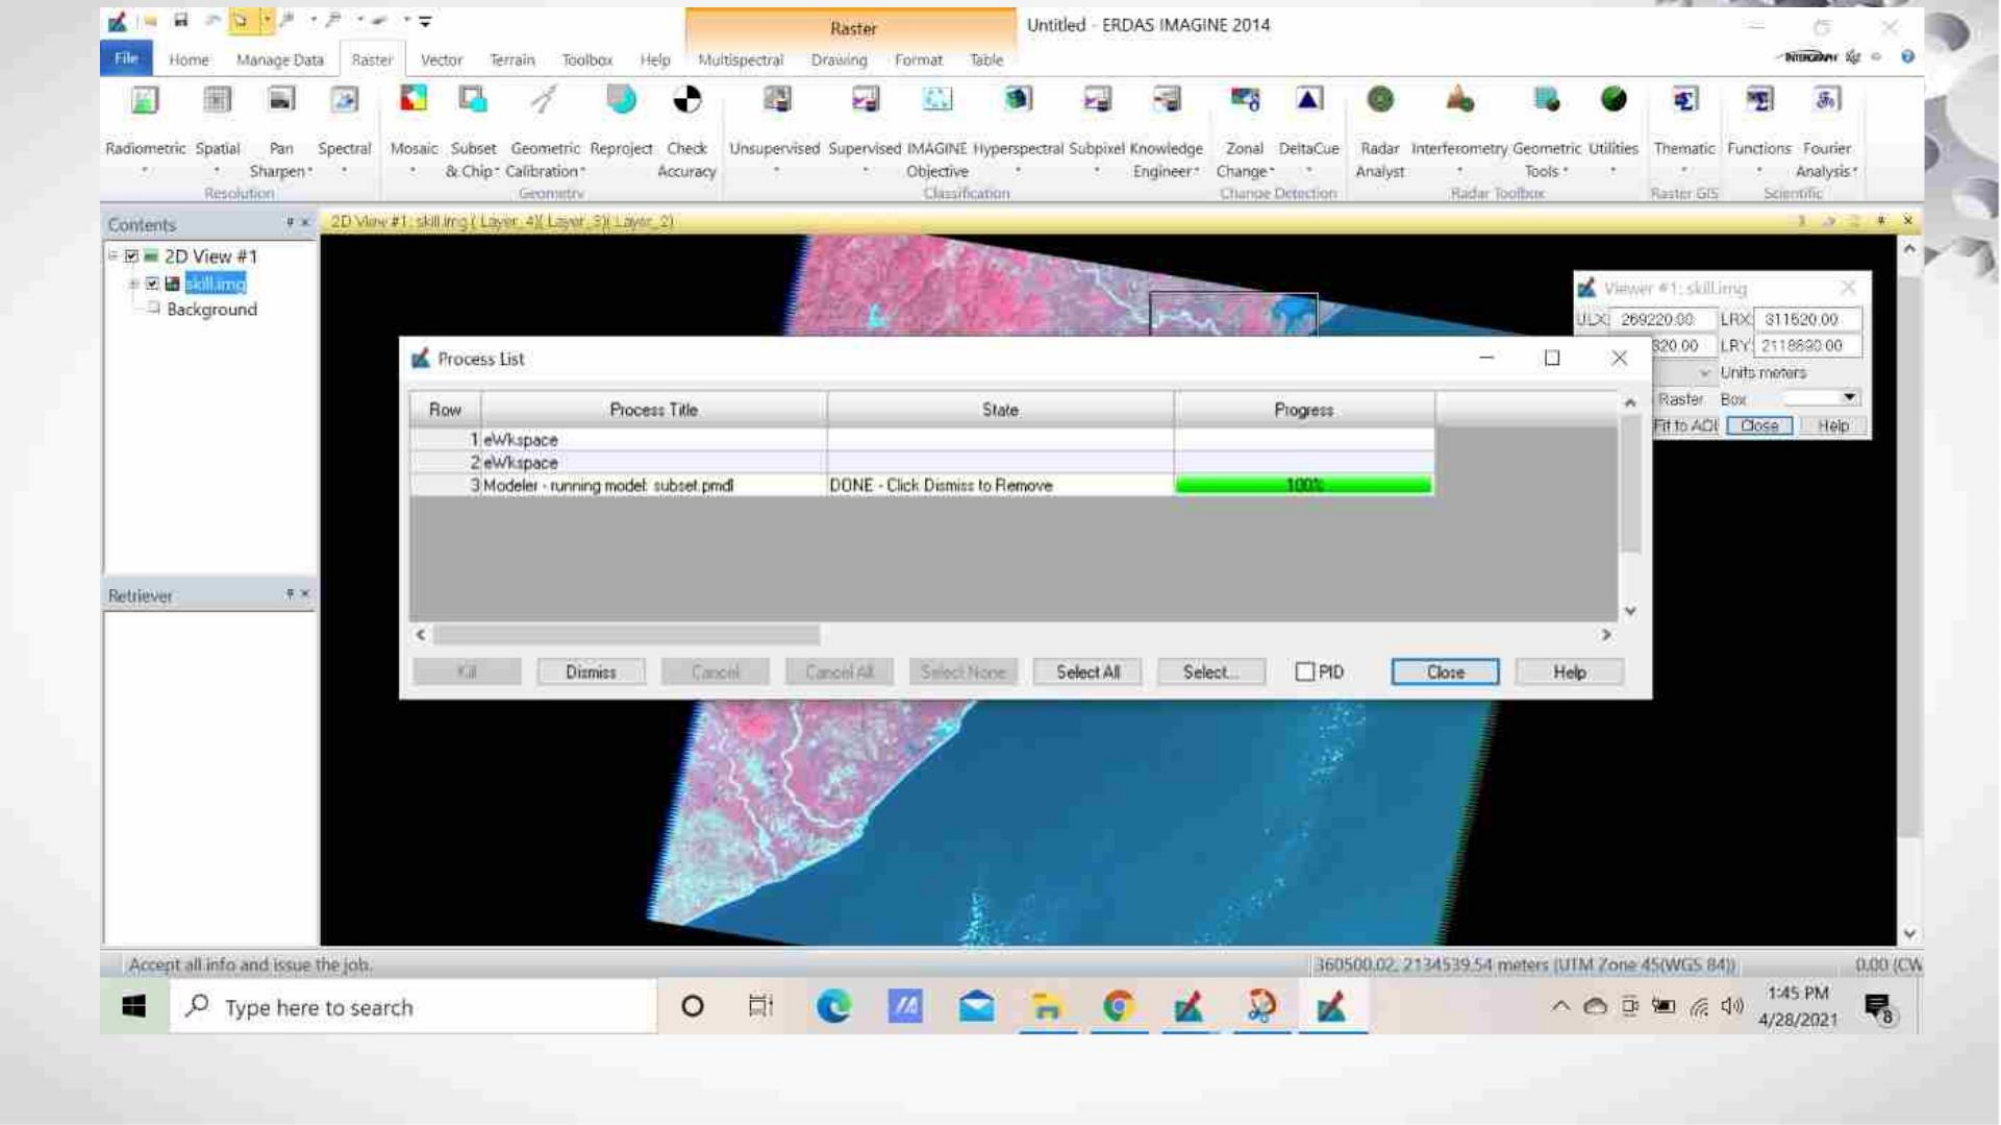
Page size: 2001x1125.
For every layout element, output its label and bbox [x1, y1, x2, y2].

text_box [0, 0, 2000, 1125]
